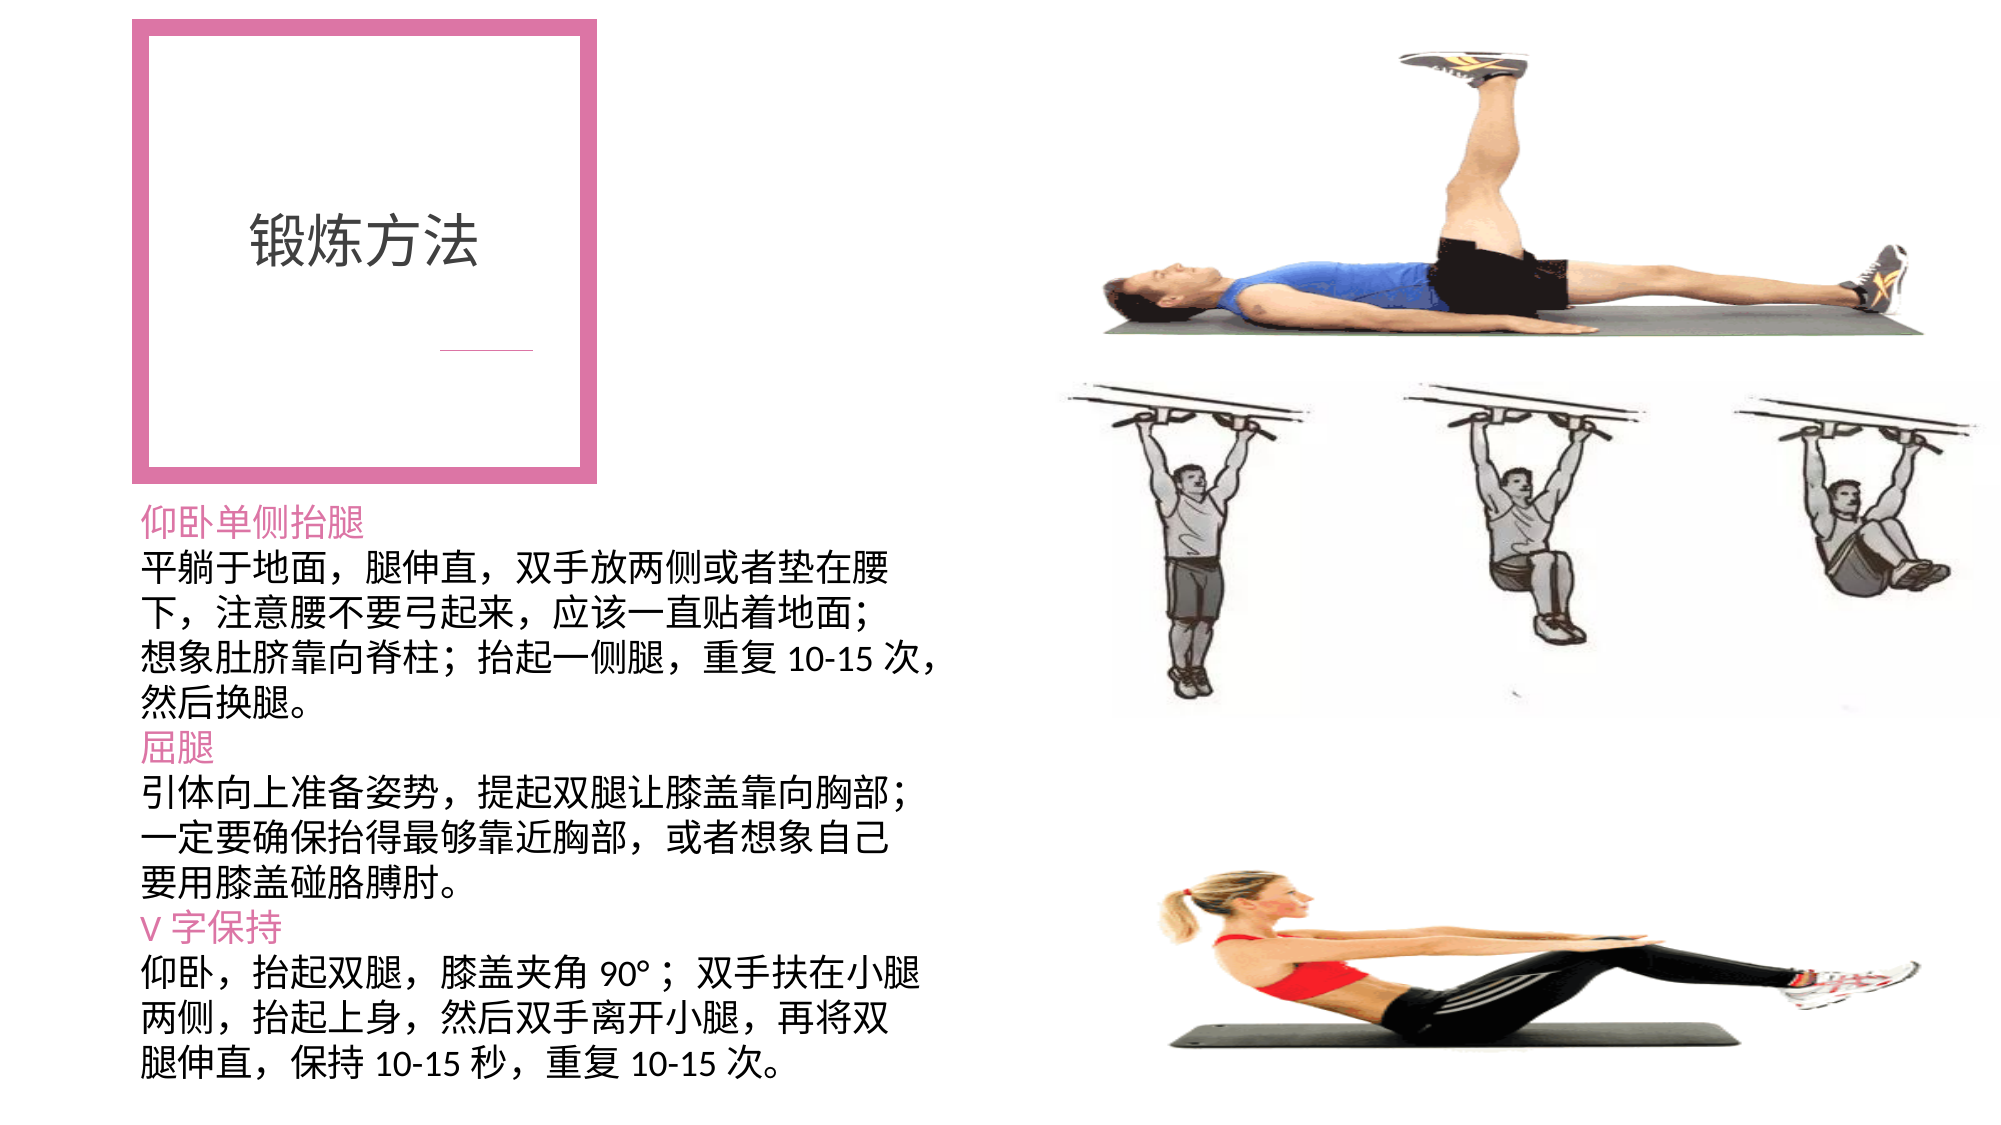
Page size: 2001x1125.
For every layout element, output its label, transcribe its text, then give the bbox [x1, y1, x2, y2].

picture [1033, 4, 2000, 1120]
text_box [139, 26, 590, 477]
text_box 仰卧单侧抬腿 平躺于地面，腿伸直，双手放两侧或者垫在腰下，注意腰不要弓起来，应该一直贴着地面；想象肚脐靠向脊柱；抬起一侧腿，重复10-15次，然后换腿。 屈腿 引体向上准备姿势，提起双腿让膝盖靠向胸部；一定要确保抬得最够靠近胸部，或者想象自己要用膝盖碰胳膊肘。 V字保持 仰卧，抬起双腿，膝盖夹角90°；双手扶在小腿两侧，抬起上身，然后双手离开小腿，再将双腿伸直，保持10-15秒，重复10-15次。 [125, 491, 941, 1125]
text_box 锻炼方法 [233, 197, 496, 282]
